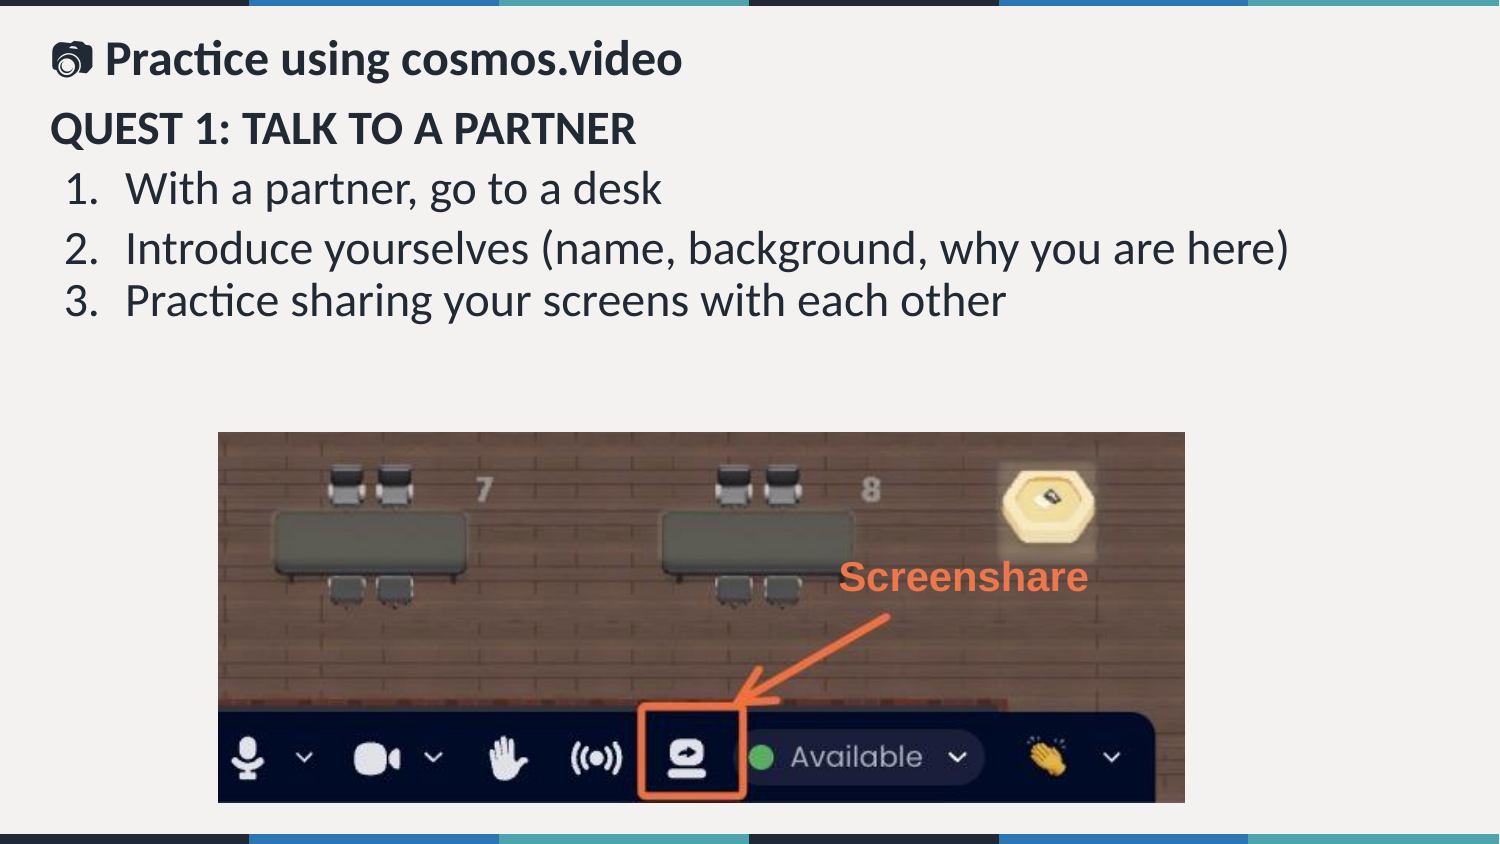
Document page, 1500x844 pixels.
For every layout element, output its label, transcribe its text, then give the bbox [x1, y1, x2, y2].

title 📷 Practice using cosmos.video [39, 0, 1085, 97]
picture [218, 432, 1185, 804]
text_box QUEST 1: TALK TO A PARTNER With a partner, go to a desk Introduce yourselves (name, background, why you are here) Practice sharing your screens with each other [38, 97, 1456, 332]
